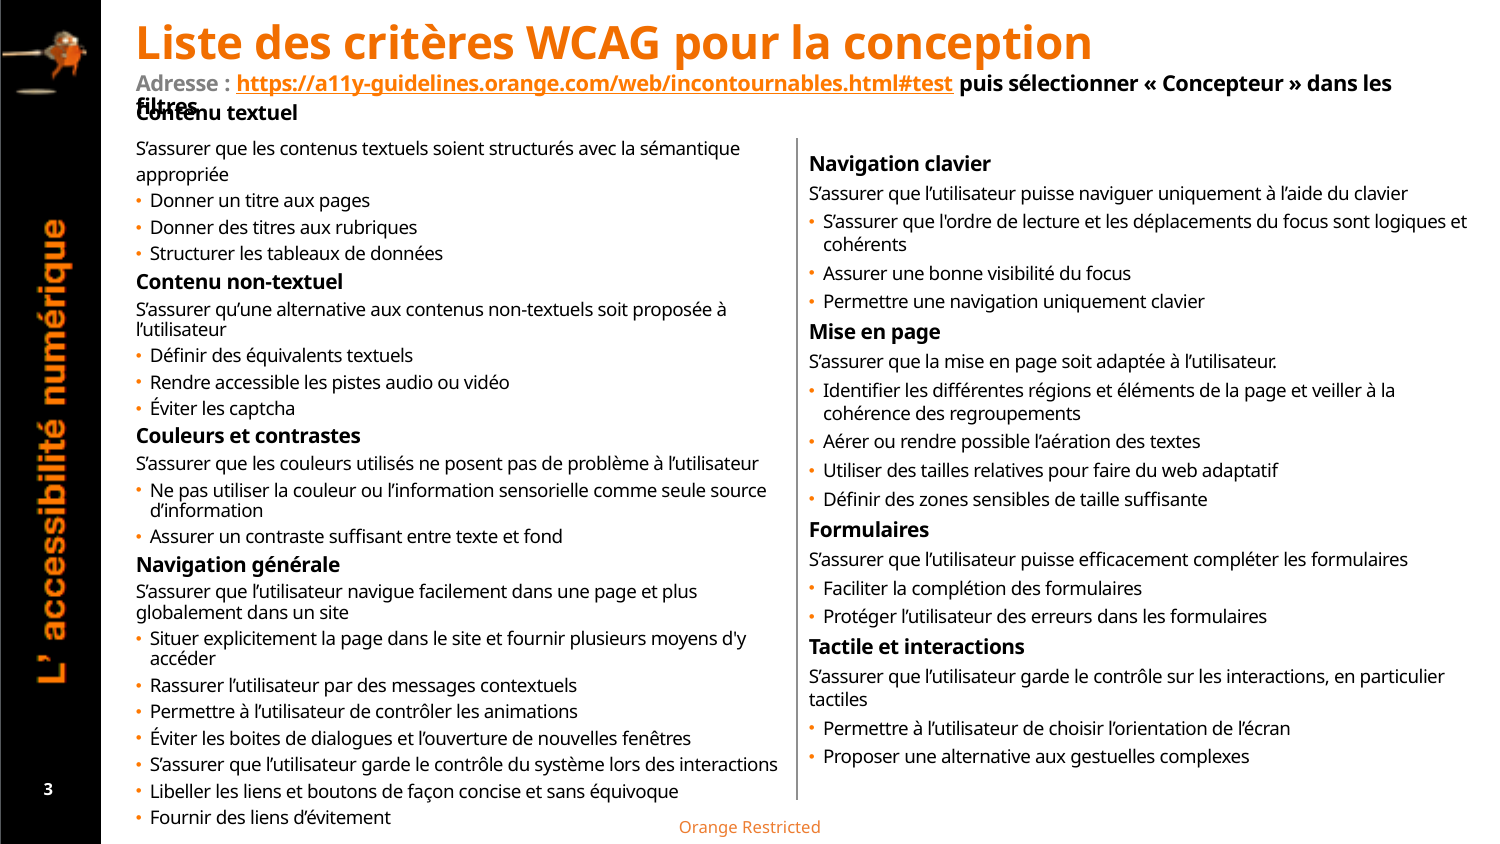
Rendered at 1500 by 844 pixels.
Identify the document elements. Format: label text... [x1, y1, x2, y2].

text_box Navigation clavier S’assurer que l’utilisateur puisse naviguer uniquement à l’aide du clavier S’assurer que l'ordre de lecture et les déplacements du focus sont logiques et cohérents Assurer une bonne visibilité du focus Permettre une navigation uniquement clavier Mise en page S’assurer que la mise en page soit adaptée à l’utilisateur. Identifier les différentes régions et éléments de la page et veiller à la cohérence des regroupements Aérer ou rendre possible l’aération des textes Utiliser des tailles relatives pour faire du web adaptatif Définir des zones sensibles de taille suffisante Formulaires S’assurer que l’utilisateur puisse efficacement compléter les formulaires Faciliter la complétion des formulaires Protéger l’utilisateur des erreurs dans les formulaires Tactile et interactions S’assurer que l’utilisateur garde le contrôle sur les interactions, en particulier tactiles Permettre à l’utilisateur de choisir l’orientation de l’écran Proposer une alternative aux gestuelles complexes [809, 150, 1471, 777]
title Liste des critères WCAG pour la conception Adresse : https://a11y-guidelines.orange.com/web/incontournables.html#test puis sélectionner « Concepteur » dans les filtres [135, 20, 1459, 143]
list Contenu textuel S’assurer que les contenus textuels soient structurés avec la sémantique appropriée Donner un titre aux pages Donner des titres aux rubriques Structurer les tableaux de données Contenu non-textuel S’assurer qu’une alternative aux contenus non-textuels soit proposée à l’utilisateur Définir des équivalents textuels Rendre accessible les pistes audio ou vidéo Éviter les captcha Couleurs et contrastes S’assurer que les couleurs utilisés ne posent pas de problème à l’utilisateur Ne pas utiliser la couleur ou l’information sensorielle comme seule source d’information Assurer un contraste suffisant entre texte et fond Navigation générale S’assurer que l’utilisateur navigue facilement dans une page et plus globalement dans un site Situer explicitement la page dans le site et fournir plusieurs moyens d'y accéder Rassurer l’utilisateur par des messages contextuels Permettre à l’utilisateur de contrôler les animations Éviter les boites de dialogues et l’ouverture de nouvelles fenêtres S’assurer que l’utilisateur garde le contrôle du système lors des interactions Libeller les liens et boutons de façon concise et sans équivoque Fournir des liens d’évitement [135, 102, 798, 729]
picture [0, 0, 101, 844]
